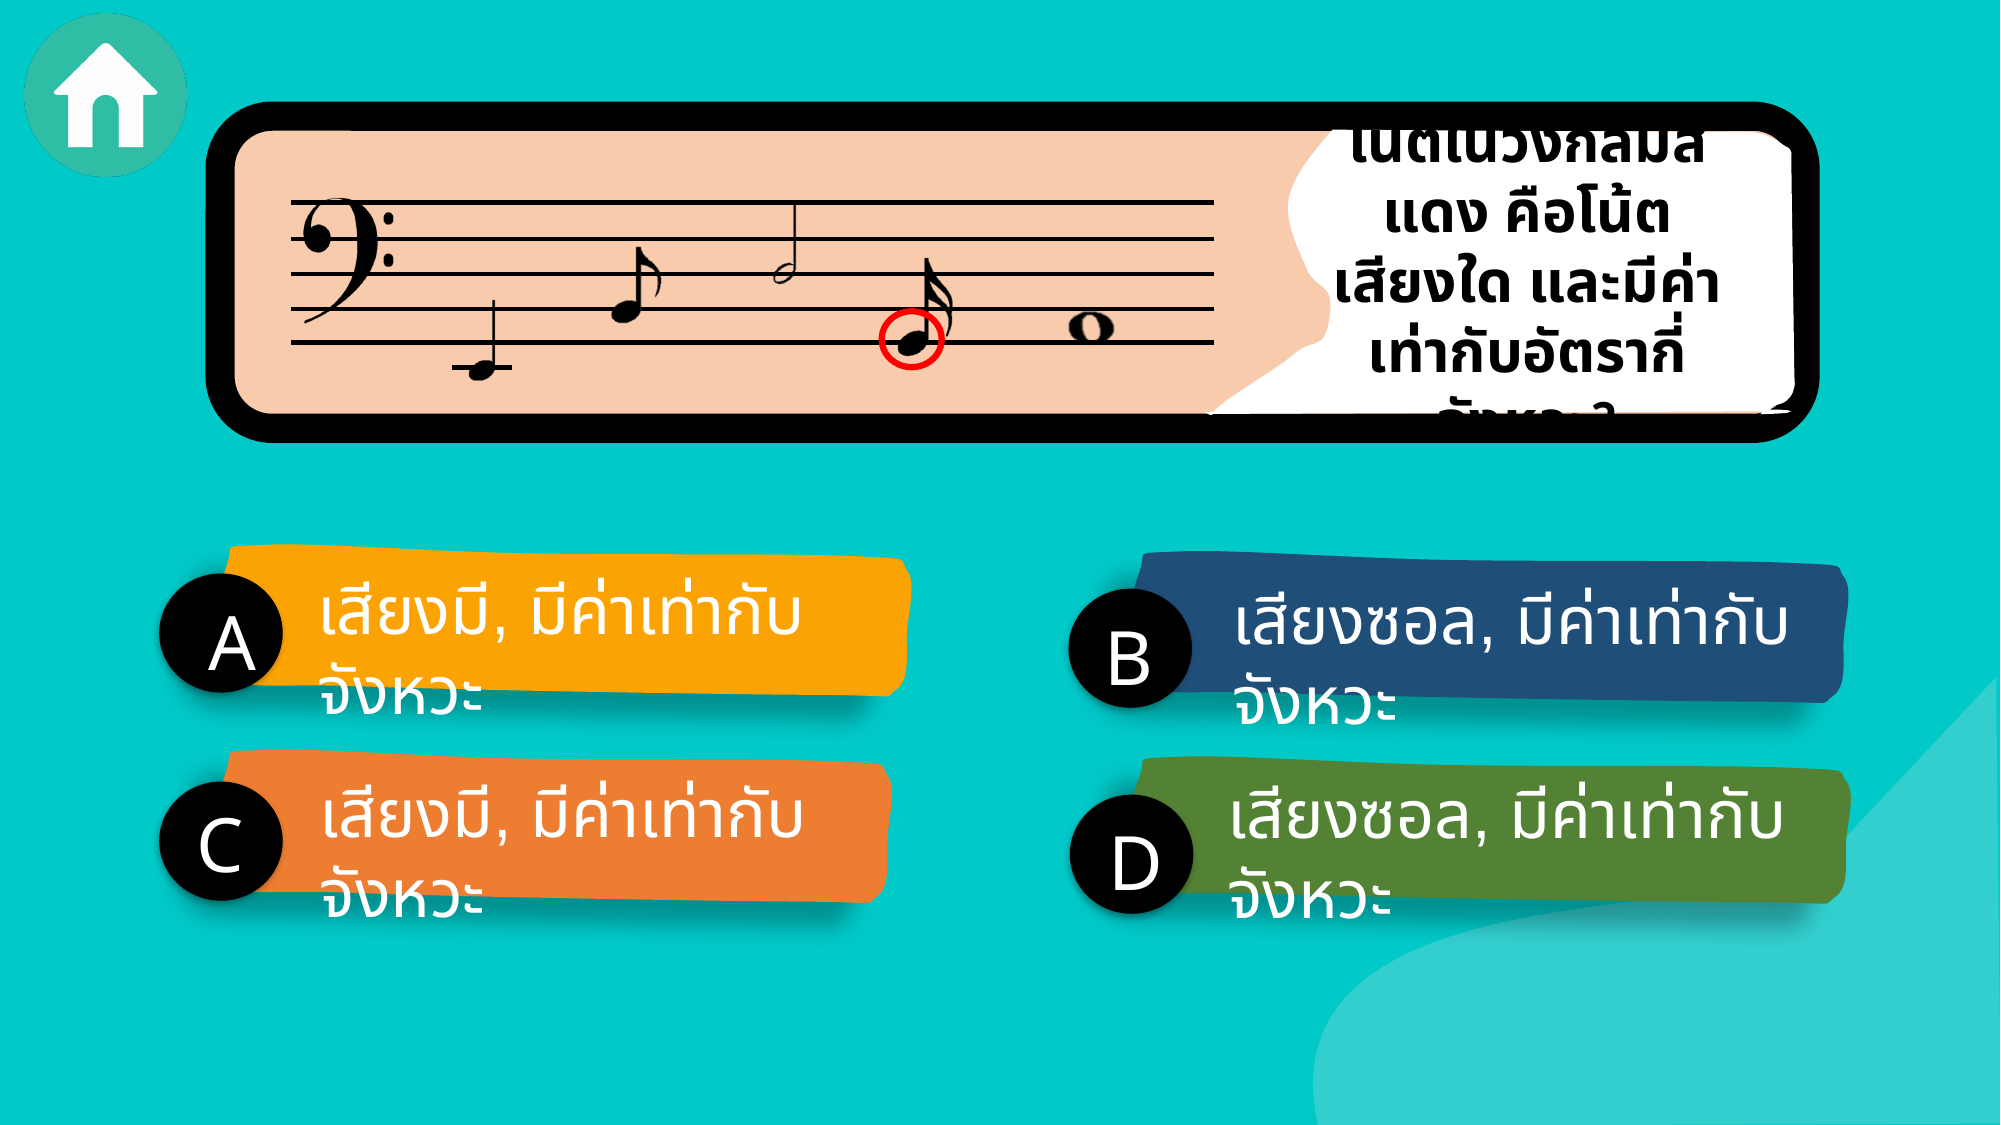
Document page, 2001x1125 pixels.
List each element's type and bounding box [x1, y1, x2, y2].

picture [24, 13, 187, 177]
text_box [159, 749, 893, 904]
text_box [1313, 677, 2000, 1125]
text_box [1069, 756, 1855, 915]
text_box [159, 544, 912, 714]
text_box [220, 116, 1805, 438]
text_box [1068, 551, 1851, 710]
